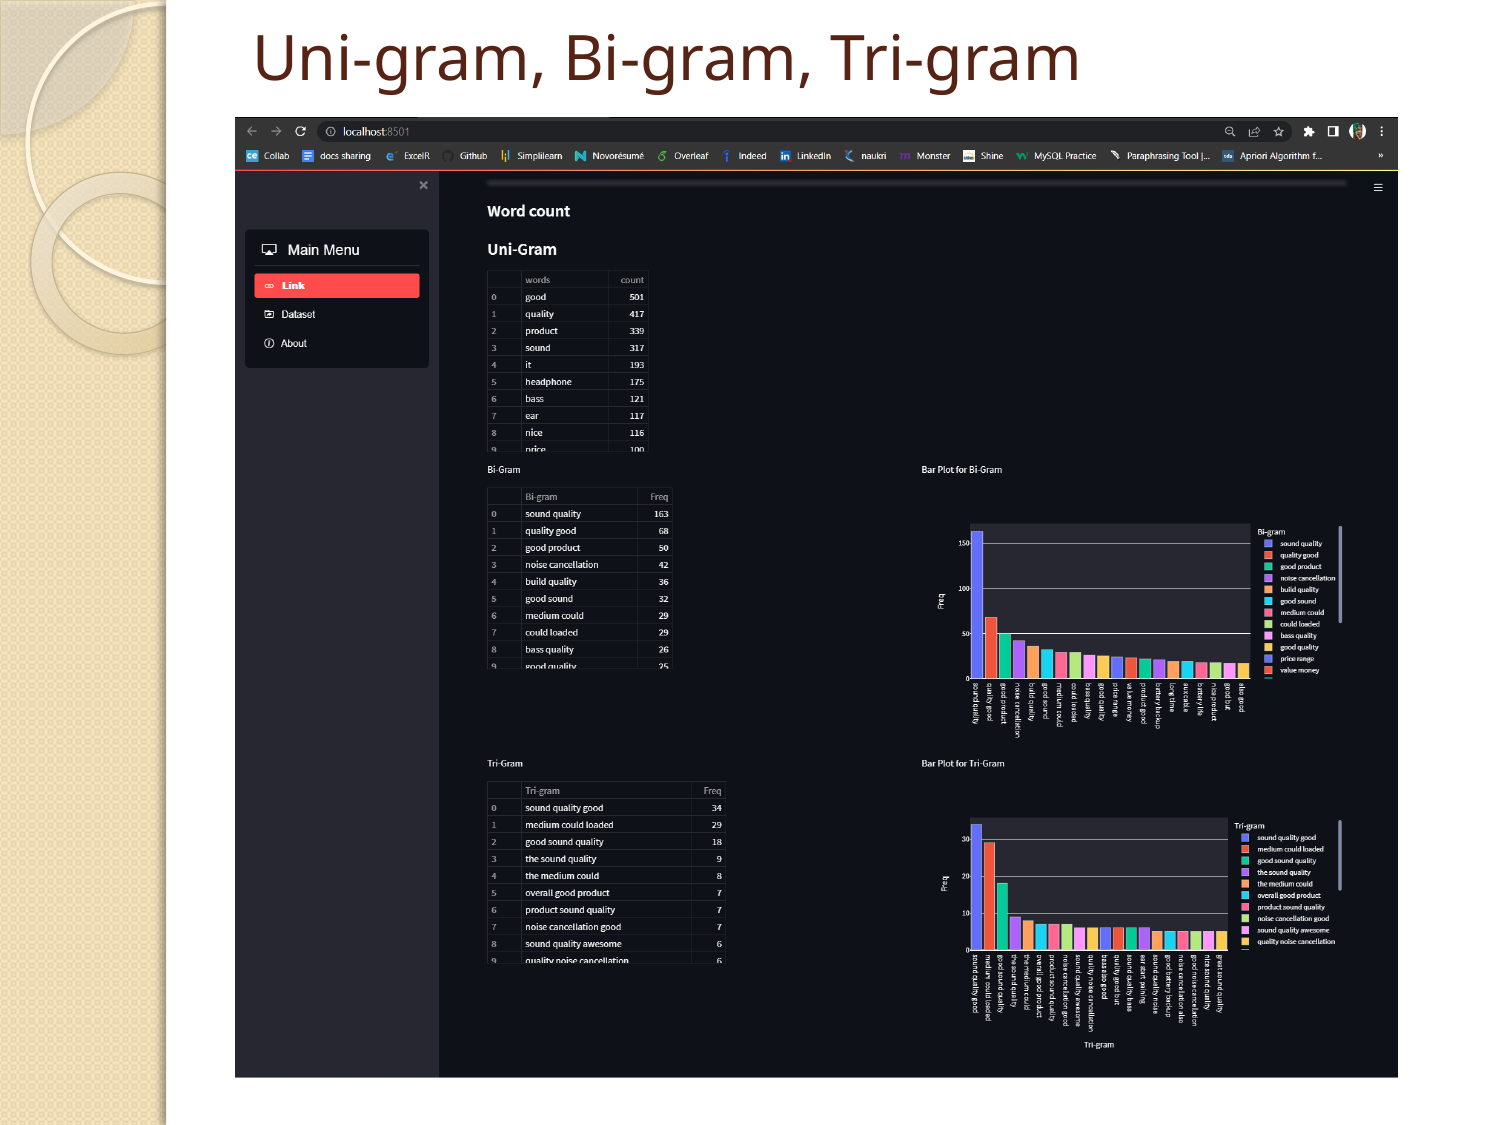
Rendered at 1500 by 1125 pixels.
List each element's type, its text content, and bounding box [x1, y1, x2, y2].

title Uni-gram, Bi-gram, Tri-gram [237, 9, 1436, 102]
picture [234, 116, 1398, 1078]
